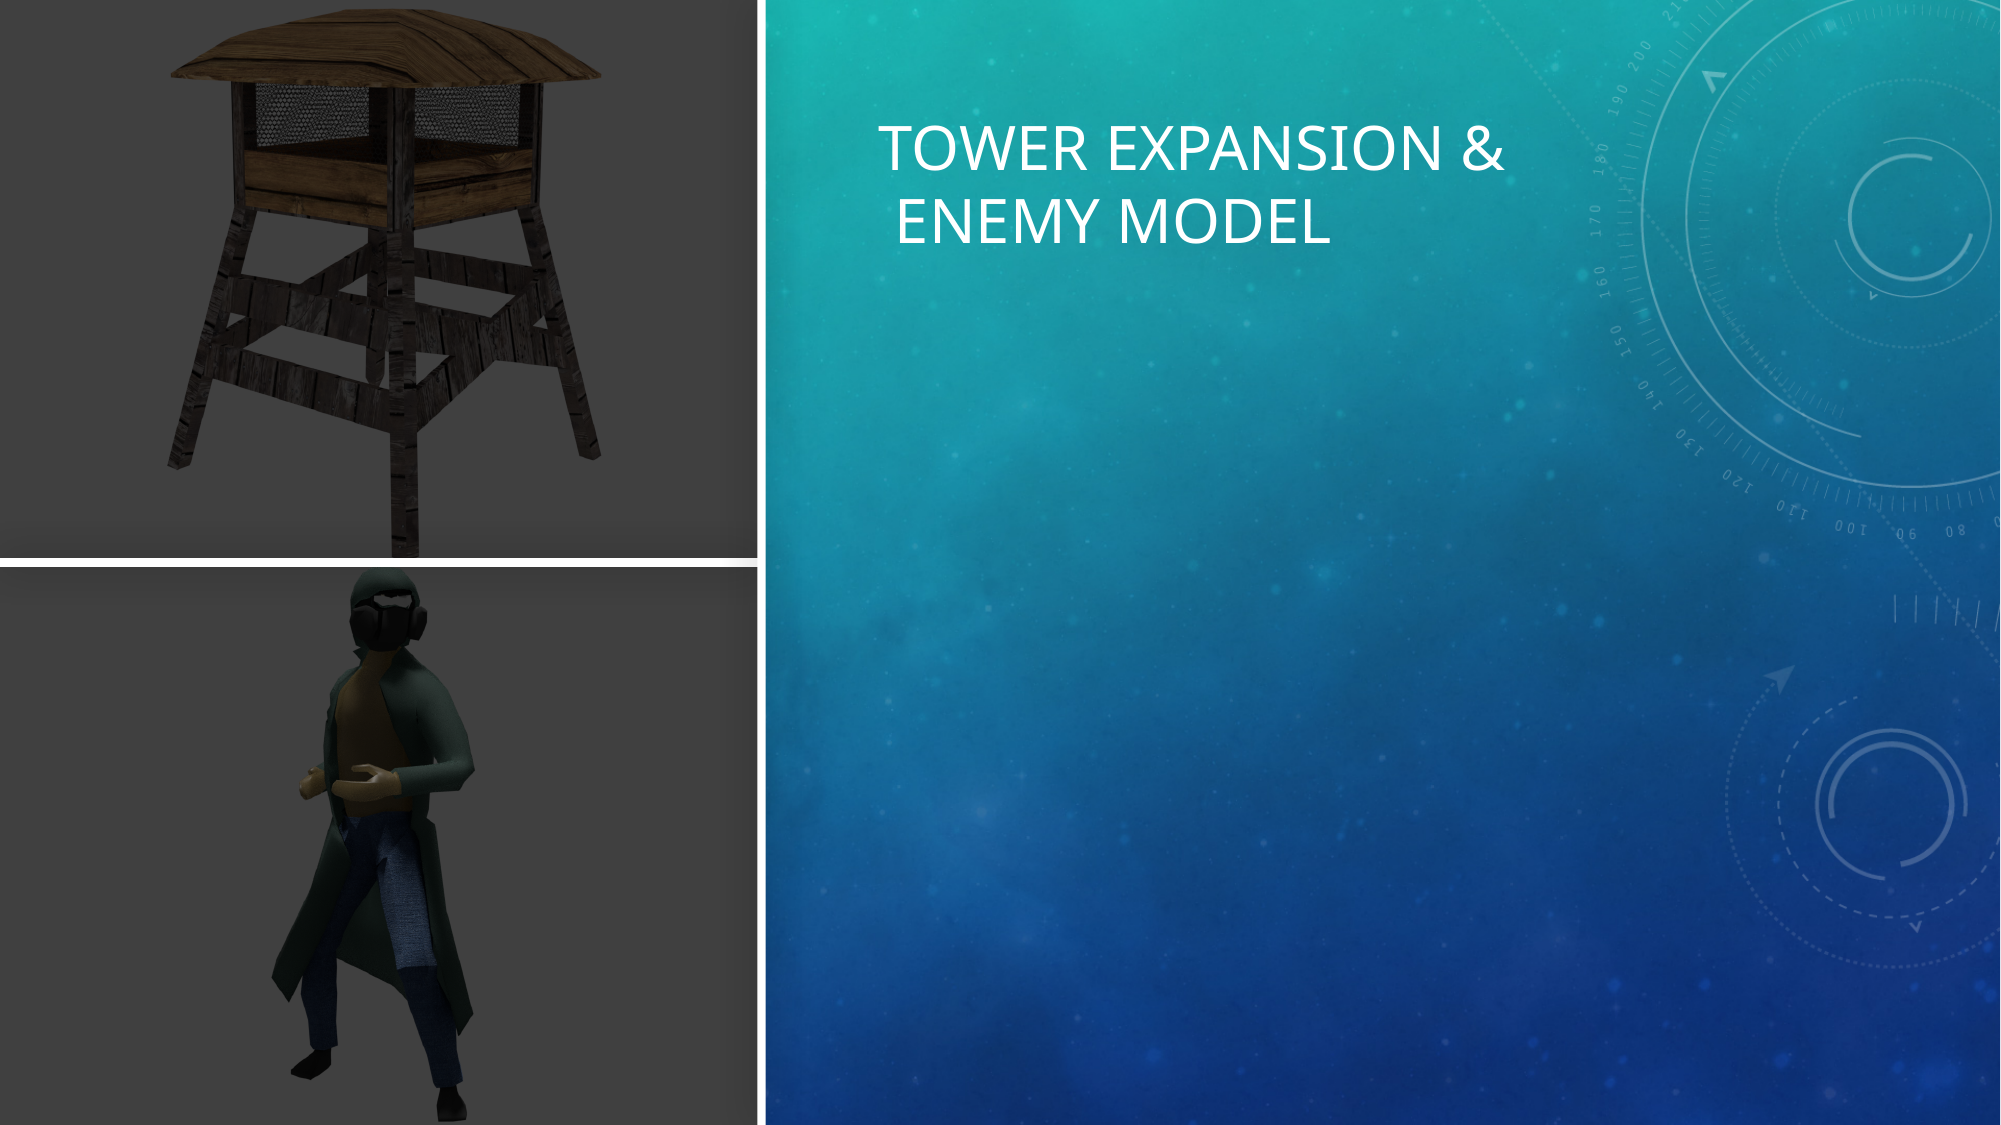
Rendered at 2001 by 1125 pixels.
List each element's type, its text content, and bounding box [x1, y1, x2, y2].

title Tower expansion & enemy model [863, 99, 1775, 339]
picture [766, 0, 2001, 1125]
picture [0, 563, 761, 1125]
picture [0, 0, 761, 562]
